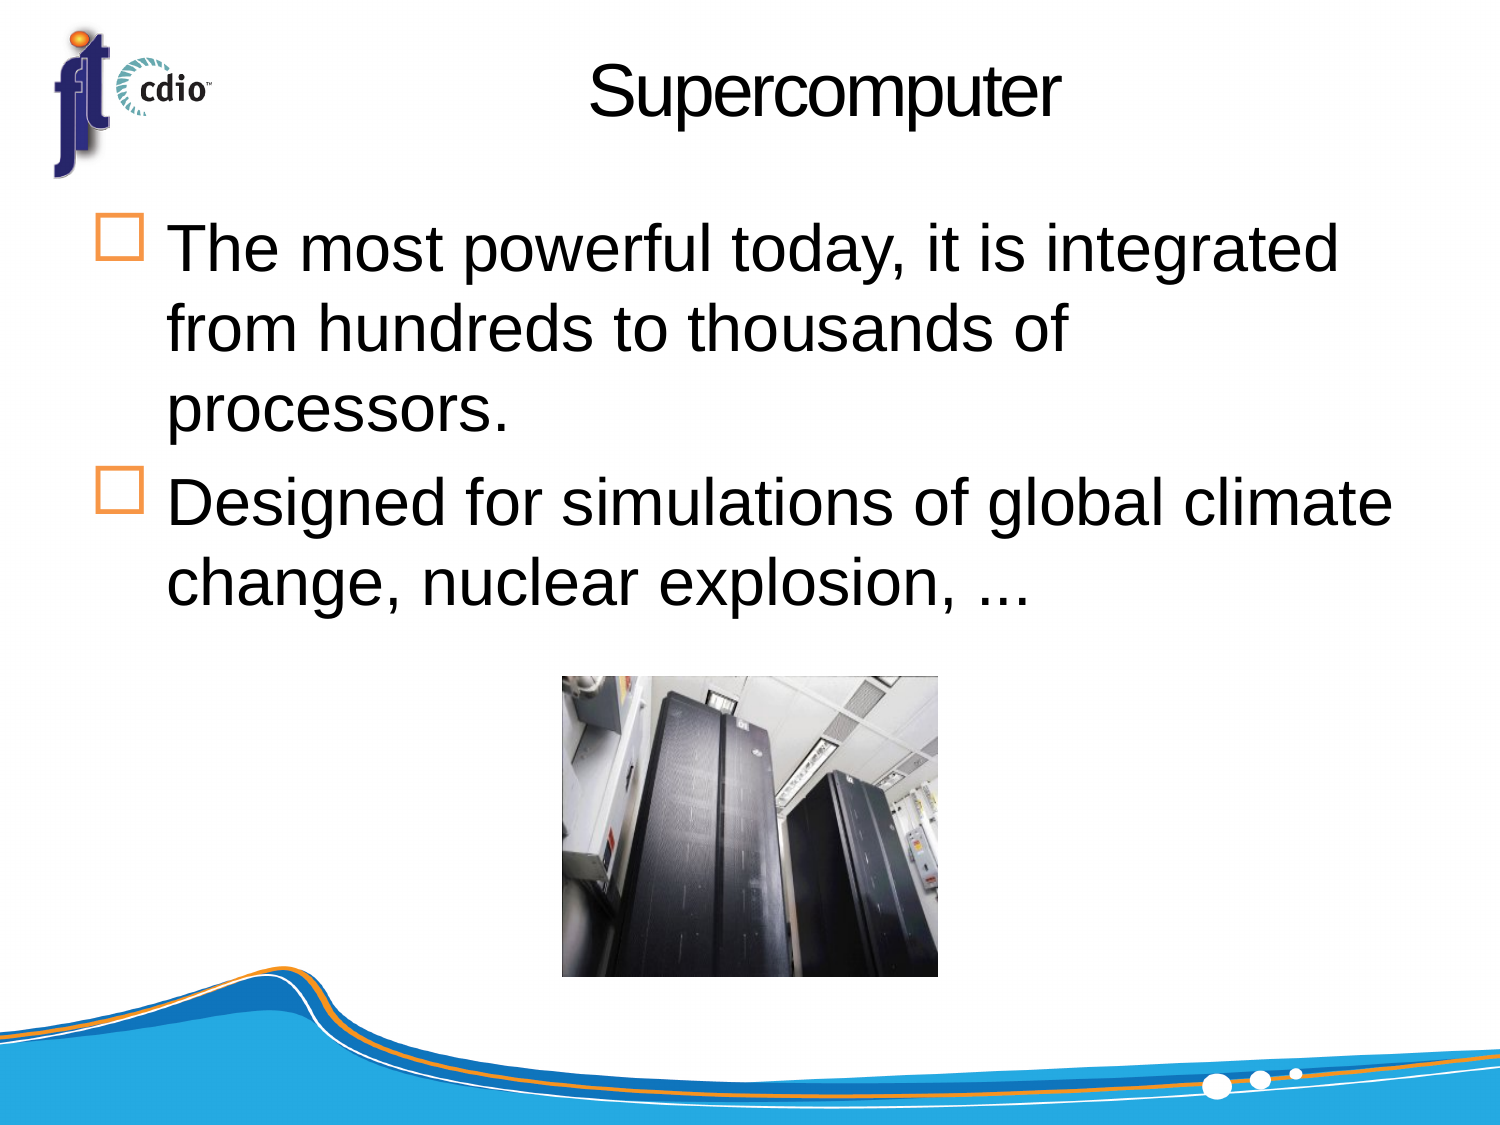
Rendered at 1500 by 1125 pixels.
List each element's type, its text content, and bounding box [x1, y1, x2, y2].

title Supercomputer [226, 6, 1425, 166]
picture [0, 0, 1500, 1125]
list The most powerful today, it is integrated from hundreds to thousands of processors. Designed for simulations of global climate change, nuclear explosion, ... [75, 197, 1425, 977]
